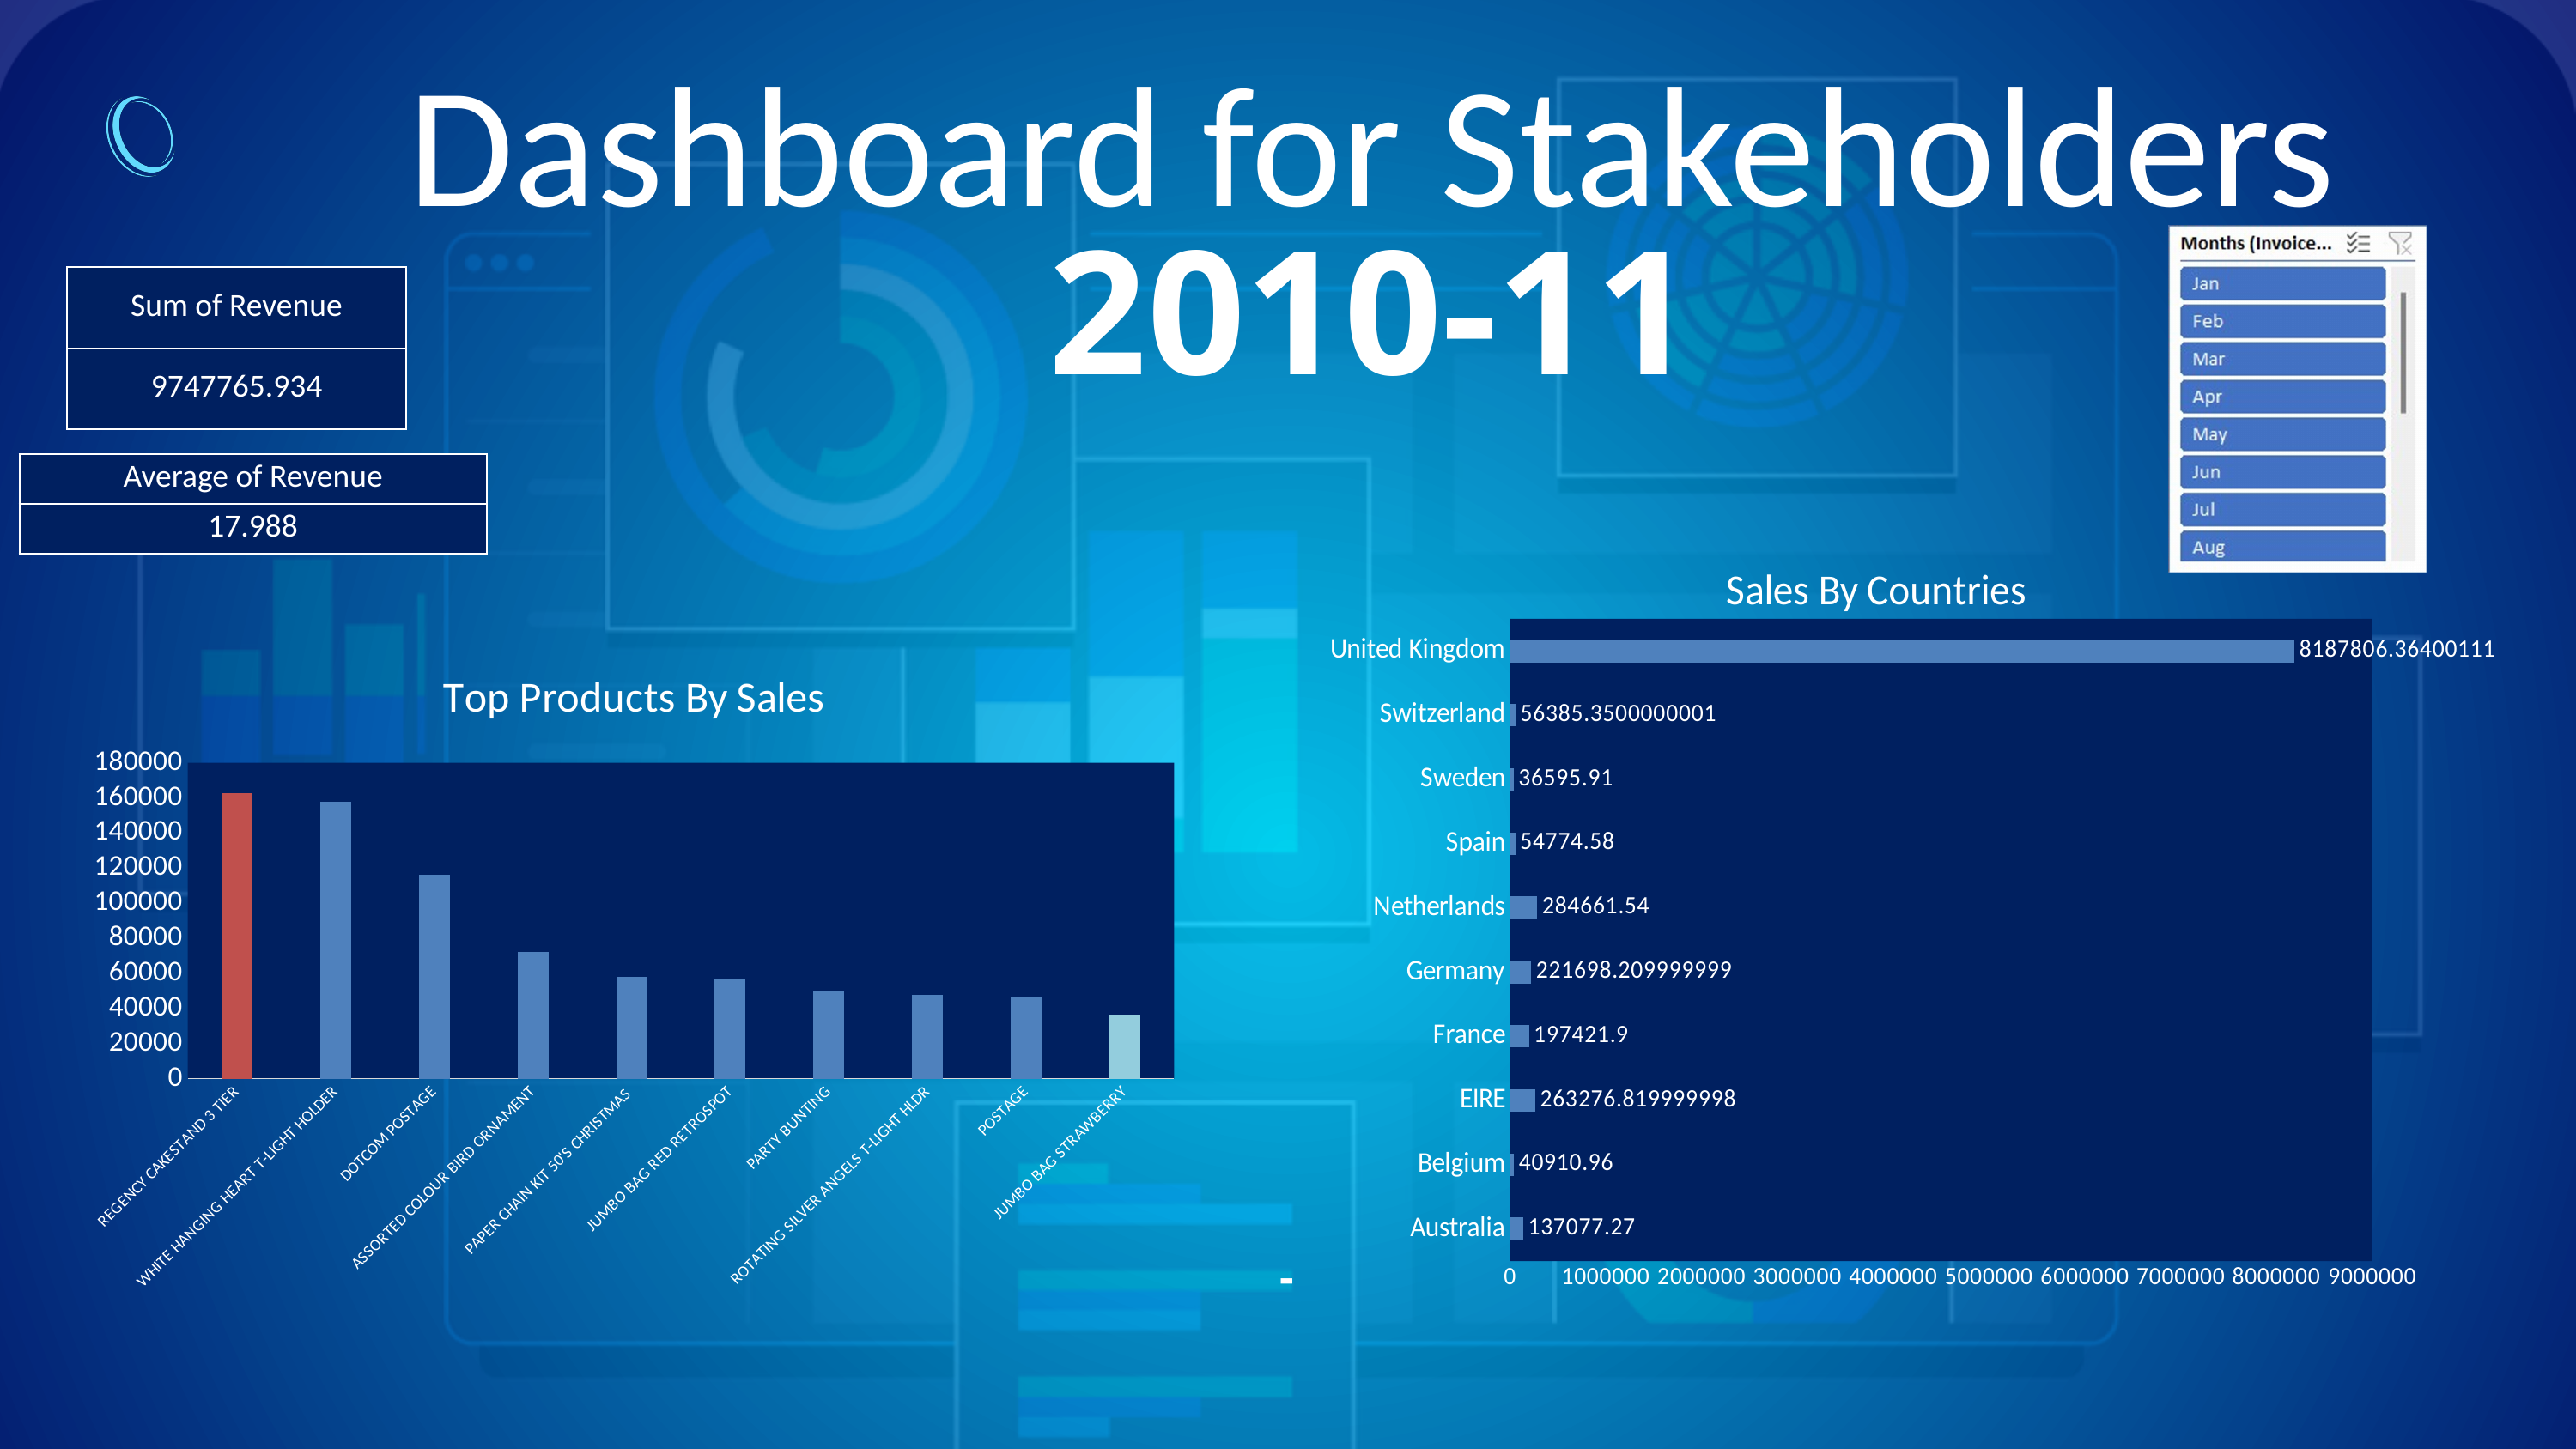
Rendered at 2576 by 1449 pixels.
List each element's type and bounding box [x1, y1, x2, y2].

chart [1320, 537, 2497, 1311]
picture [2167, 225, 2427, 573]
chart [71, 646, 1197, 1304]
text_box [0, 0, 2576, 1449]
